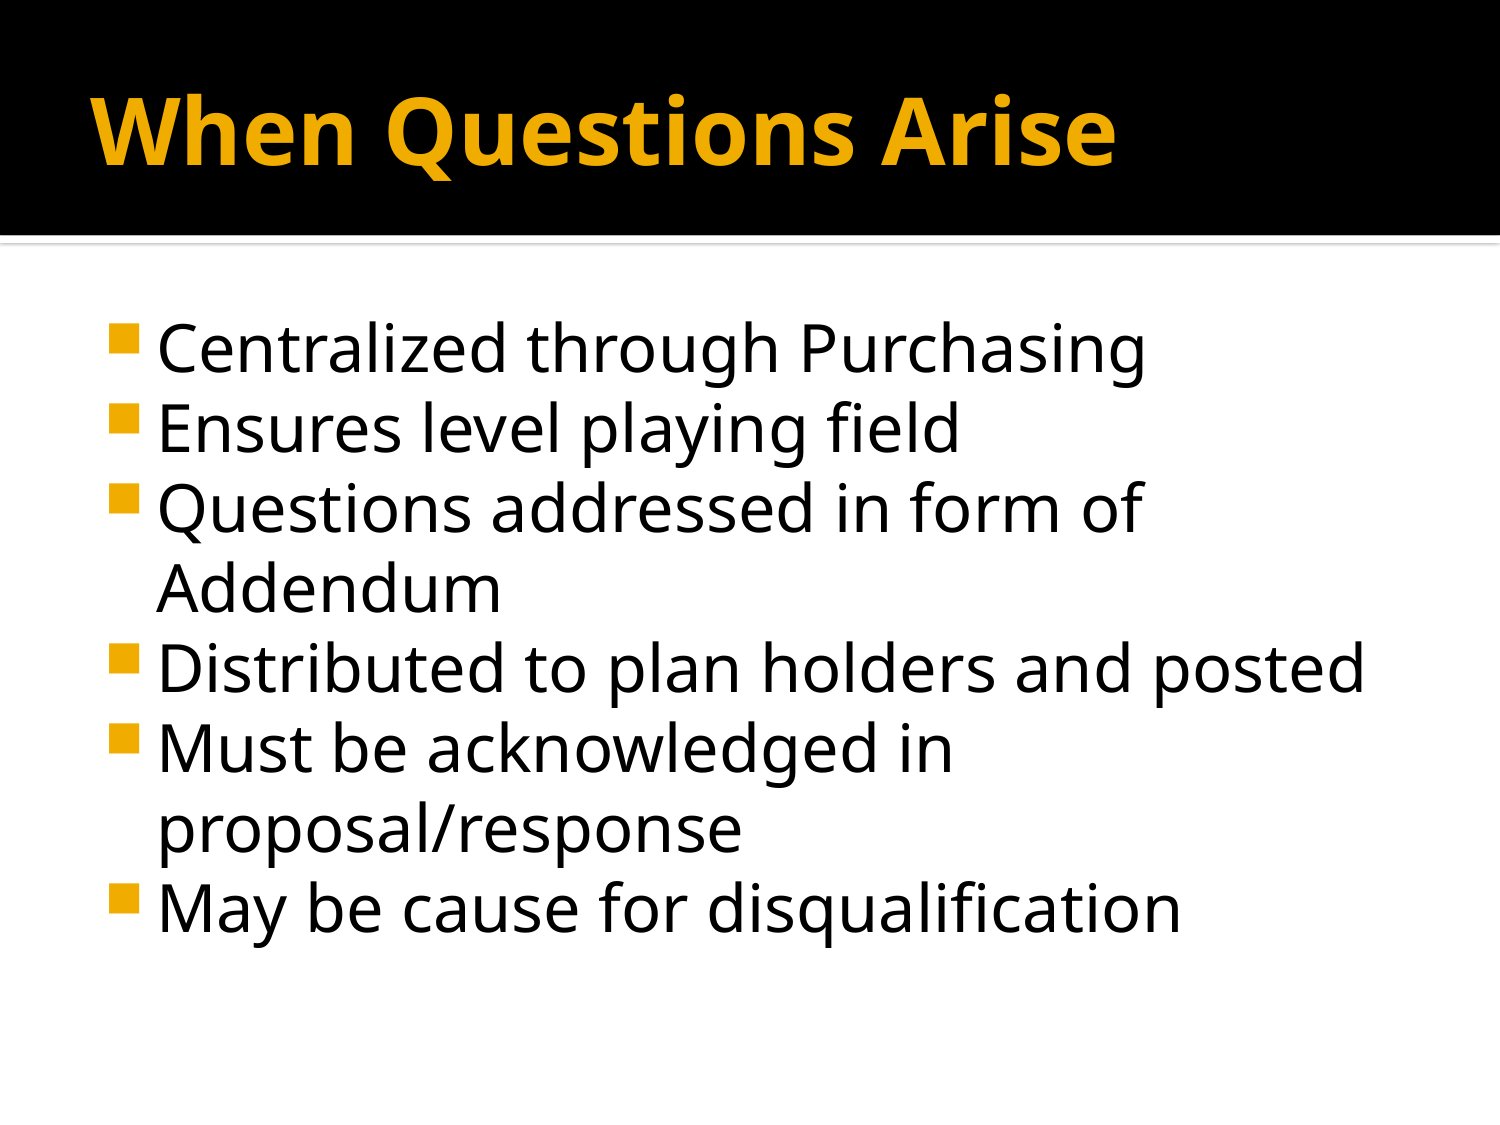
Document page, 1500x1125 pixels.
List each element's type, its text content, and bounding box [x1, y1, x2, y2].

title When Questions Arise [75, 25, 1425, 231]
list Centralized through Purchasing Ensures level playing field Questions addressed in form of Addendum Distributed to plan holders and posted Must be acknowledged in proposal/response May be cause for disqualification [75, 291, 1425, 1050]
